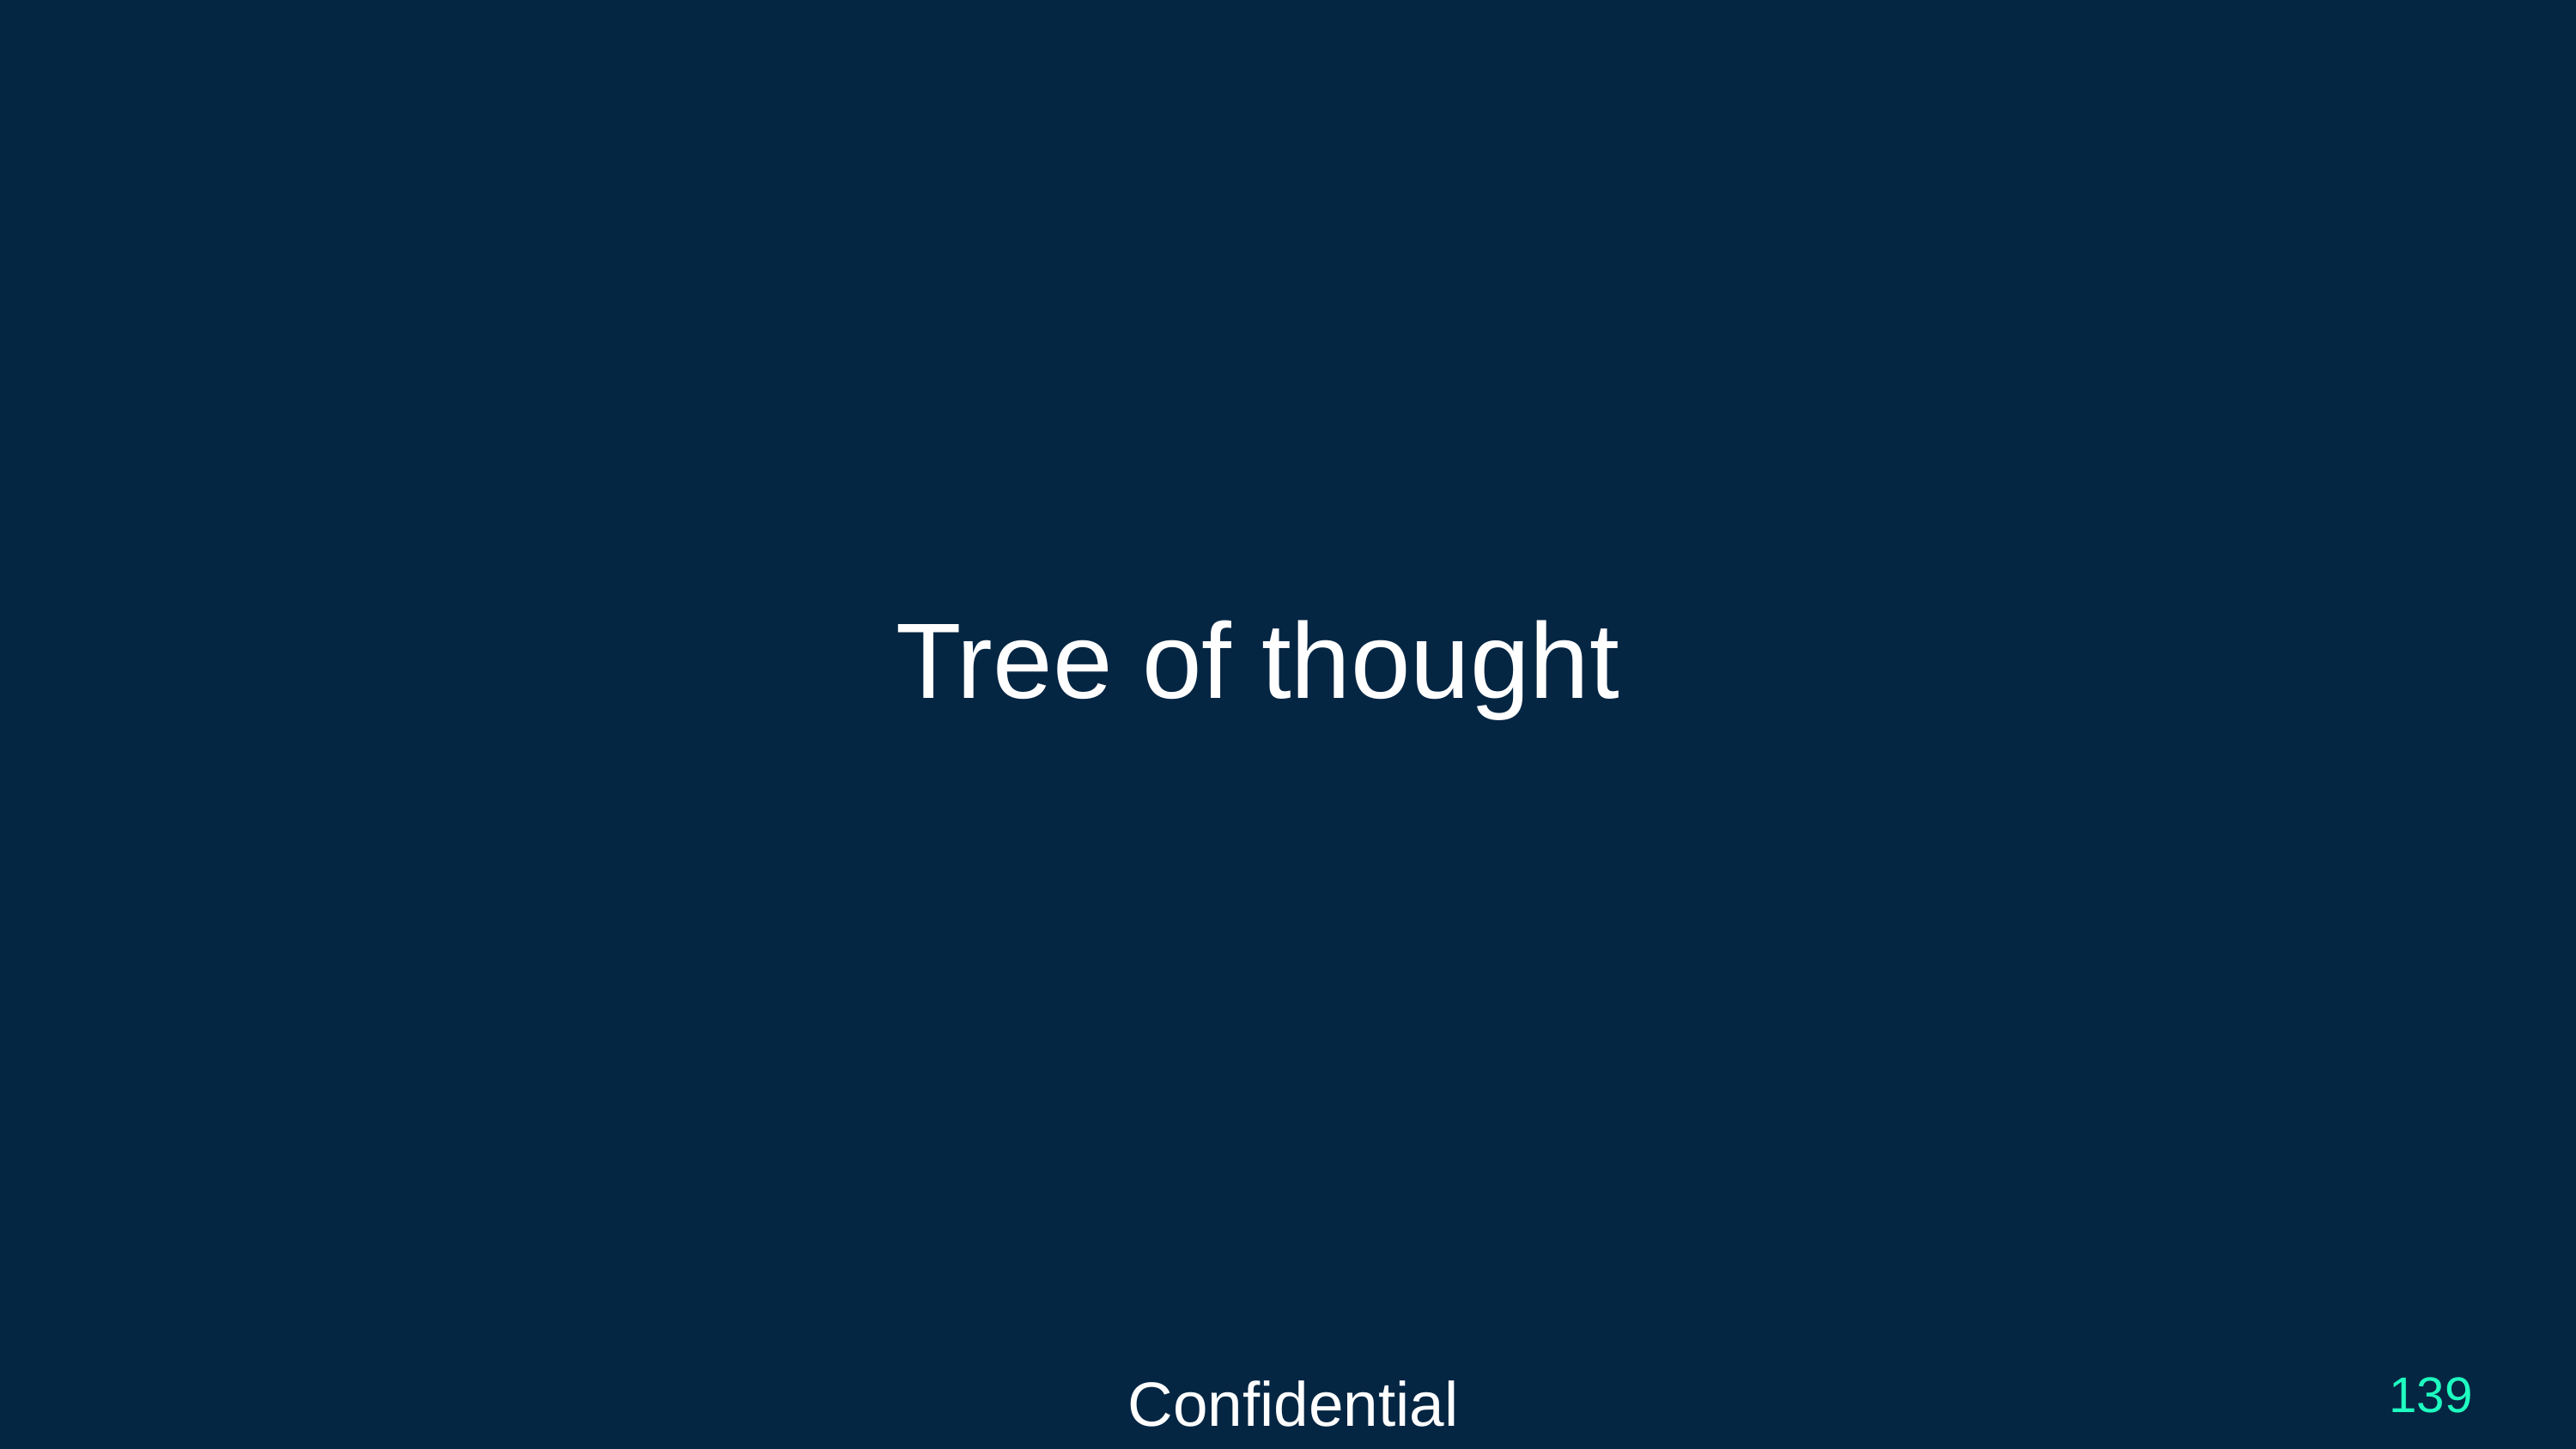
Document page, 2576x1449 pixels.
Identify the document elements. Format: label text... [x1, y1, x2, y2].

text_box Tree of thought [894, 591, 1622, 721]
text_box 139 [2315, 1352, 2547, 1423]
text_box Confidential [1021, 1350, 1566, 1439]
